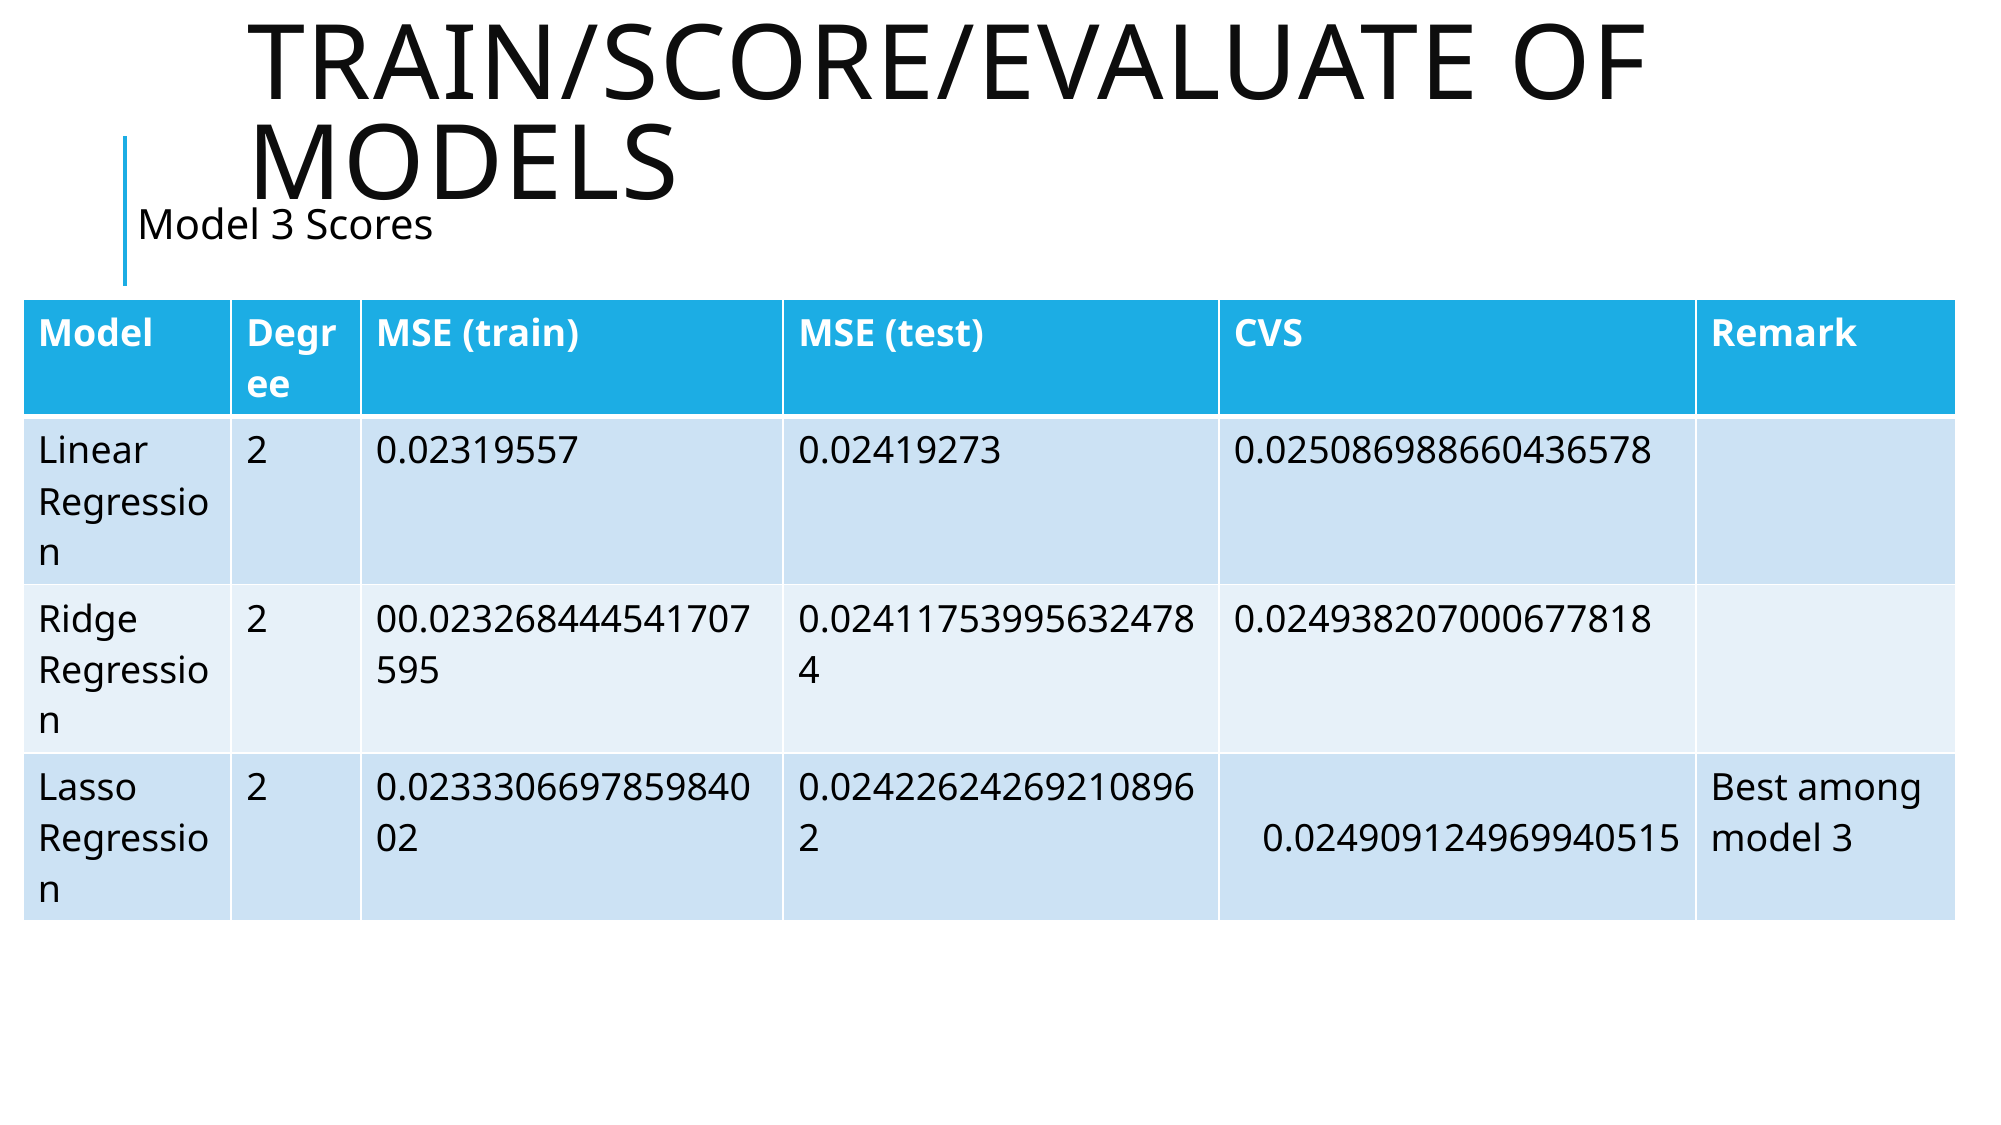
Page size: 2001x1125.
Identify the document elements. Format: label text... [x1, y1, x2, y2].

table_cell 2 [232, 585, 360, 752]
table_header Degree [232, 300, 360, 414]
table_cell 0.024909124969940515 [1220, 754, 1695, 920]
table_cell Linear Regression [24, 419, 230, 584]
table_header Remark [1697, 300, 1955, 414]
table_cell 00.023268444541707595 [362, 585, 782, 752]
table_cell Lasso Regression [24, 754, 230, 920]
table_cell 0.024226242692108962 [784, 754, 1218, 920]
table_cell 0.025086988660436578 [1220, 419, 1695, 584]
table_header MSE (train) [362, 300, 782, 414]
table_header MSE (test) [784, 300, 1218, 414]
table_cell [1697, 419, 1955, 584]
table_cell Best among model 3 [1697, 754, 1955, 920]
table_cell 0.024117539956324784 [784, 585, 1218, 752]
table_cell 0.023330669785984002 [362, 754, 782, 920]
table_header Model [24, 300, 230, 414]
table_cell 2 [232, 419, 360, 584]
table_cell 2 [232, 754, 360, 920]
text_box Model 3 Scores [122, 190, 1935, 255]
table_cell Ridge Regression [24, 585, 230, 752]
title Train/score/evaluate of models [232, 14, 1694, 190]
table_cell [1697, 585, 1955, 752]
table_cell 0.02419273 [784, 419, 1218, 584]
table_header CVS [1220, 300, 1695, 414]
table_cell 0.02319557 [362, 419, 782, 584]
table_cell 0.024938207000677818 [1220, 585, 1695, 752]
